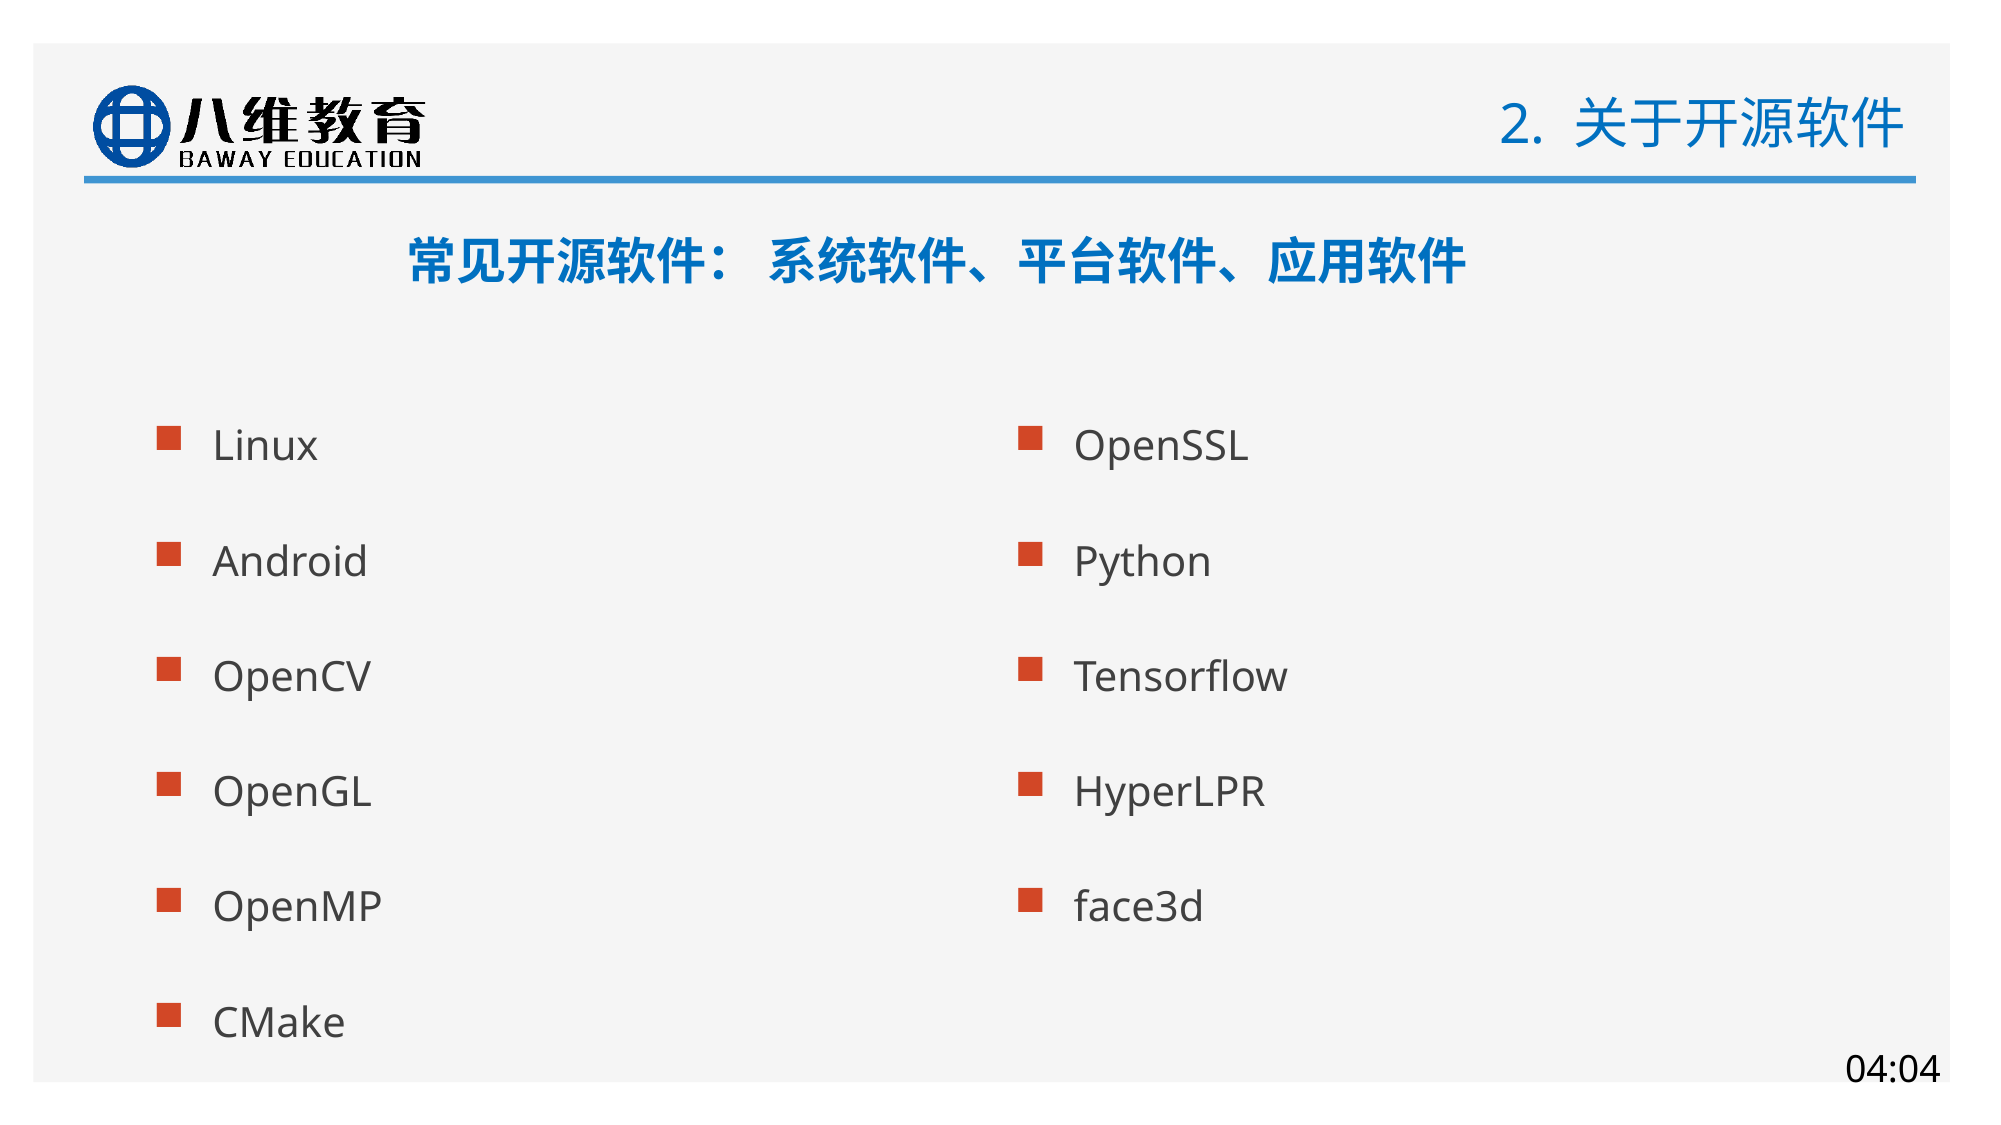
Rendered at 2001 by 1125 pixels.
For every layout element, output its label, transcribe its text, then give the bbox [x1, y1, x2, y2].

list Linux Android OpenCV OpenGL OpenMP CMake [138, 392, 937, 1051]
list OpenSSL Python Tensorflow HyperLPR face3d [999, 392, 1843, 1051]
picture [84, 81, 433, 176]
title 2. 关于开源软件 [440, 80, 1922, 163]
subtitle 常见开源软件： 系统软件、平台软件、应用软件 [117, 221, 1756, 354]
